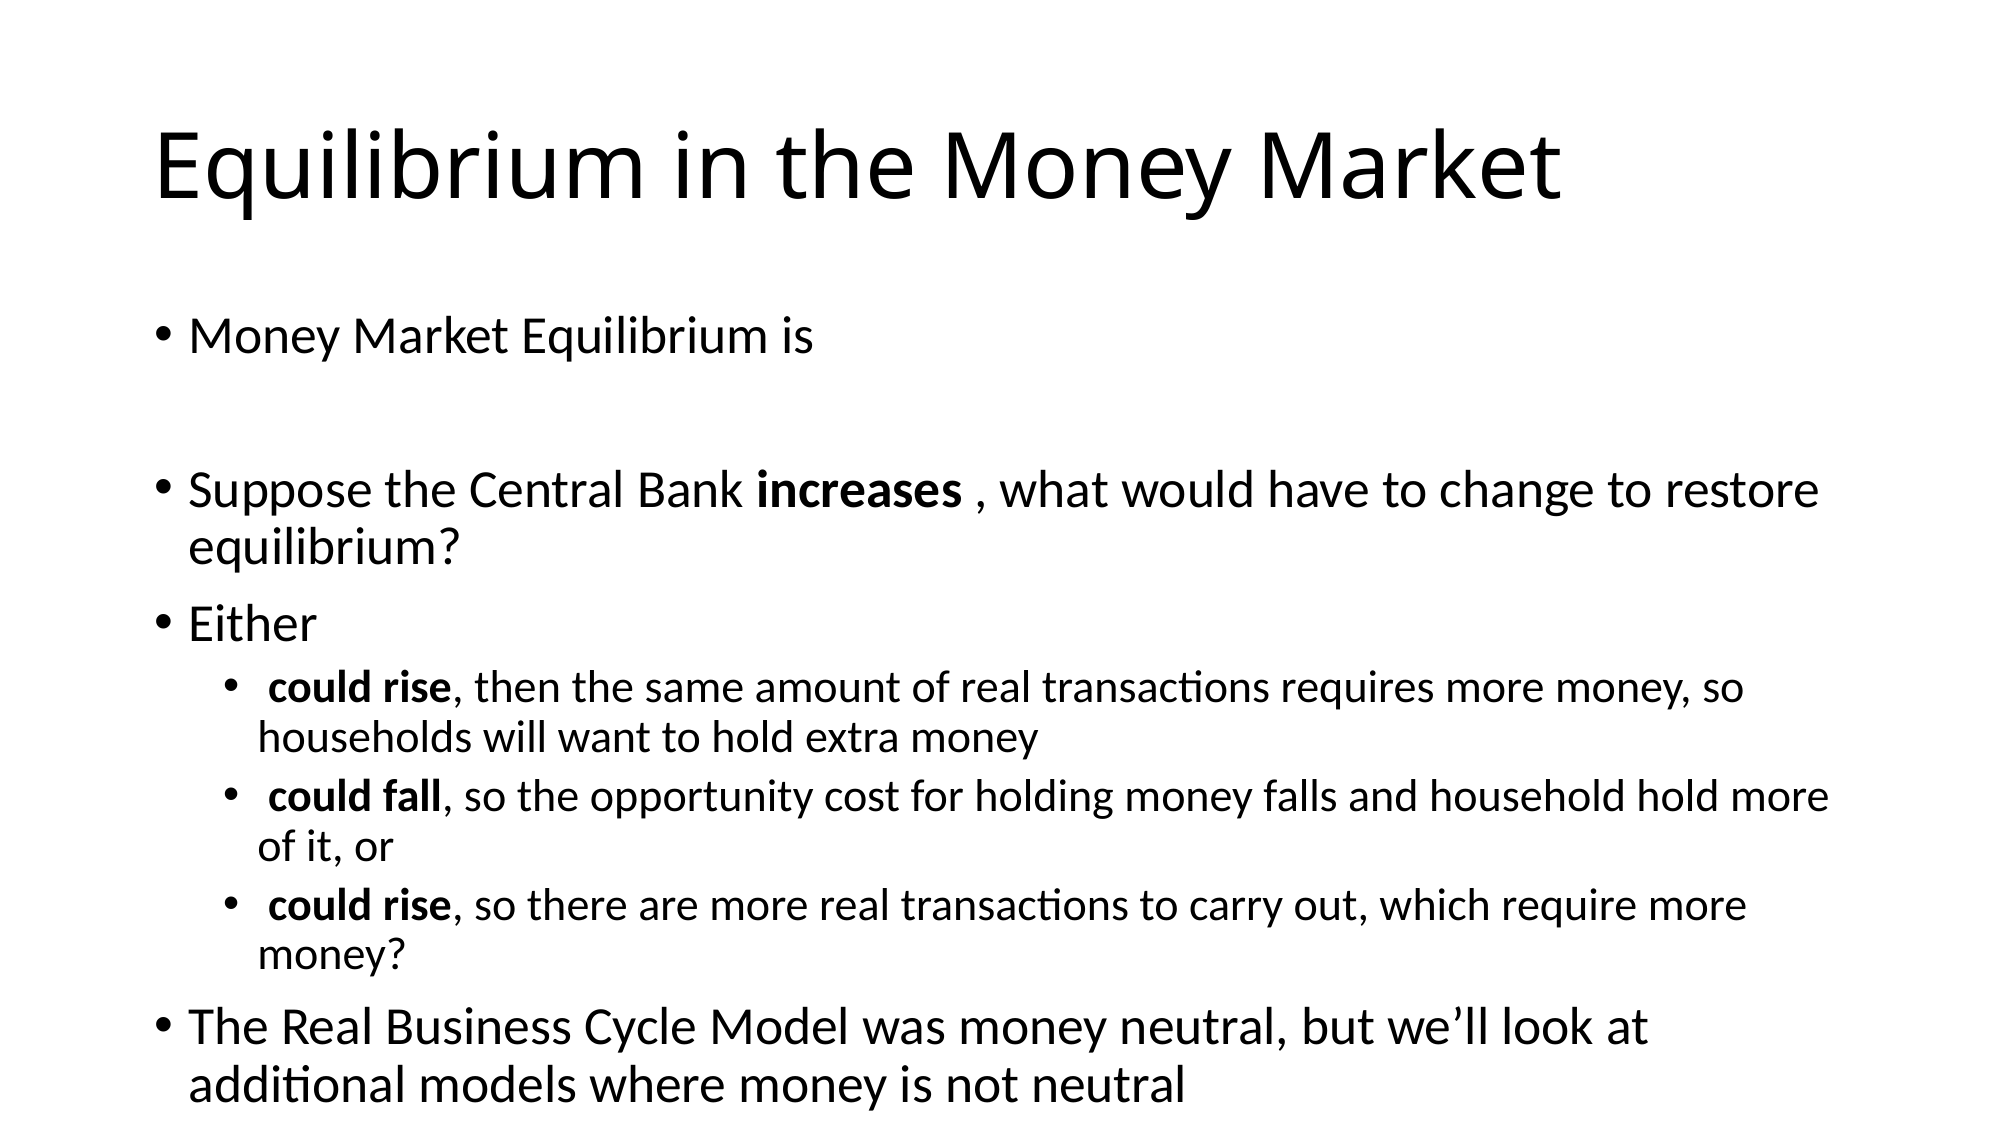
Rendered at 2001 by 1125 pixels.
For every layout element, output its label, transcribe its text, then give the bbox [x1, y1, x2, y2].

title Equilibrium in the Money Market [137, 59, 1863, 278]
